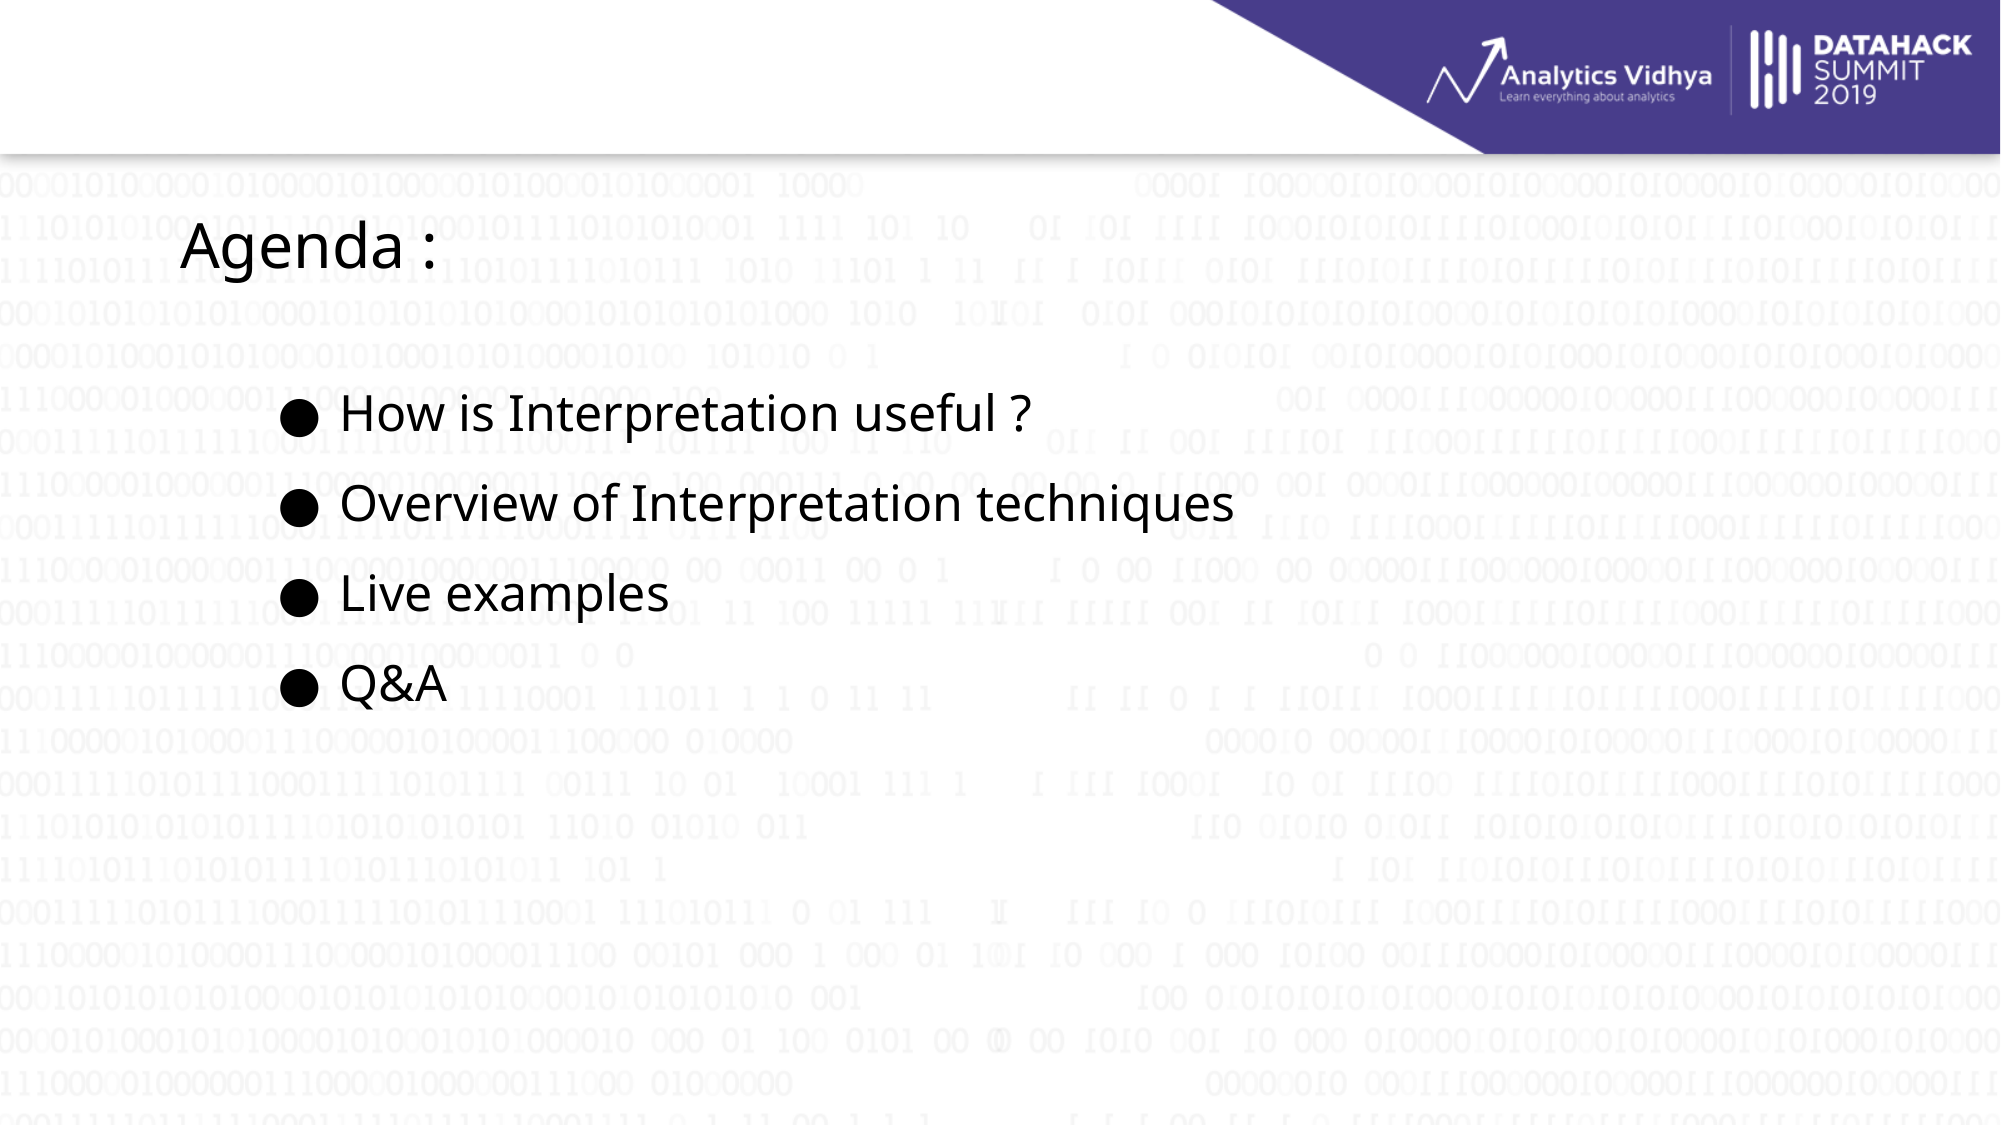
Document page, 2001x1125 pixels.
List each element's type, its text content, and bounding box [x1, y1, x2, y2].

title Agenda : [165, 184, 868, 290]
picture [0, 0, 2001, 1125]
subtitle How is Interpretation useful ? Overview of Interpretation techniques Live examples Q&A [249, 344, 1750, 616]
